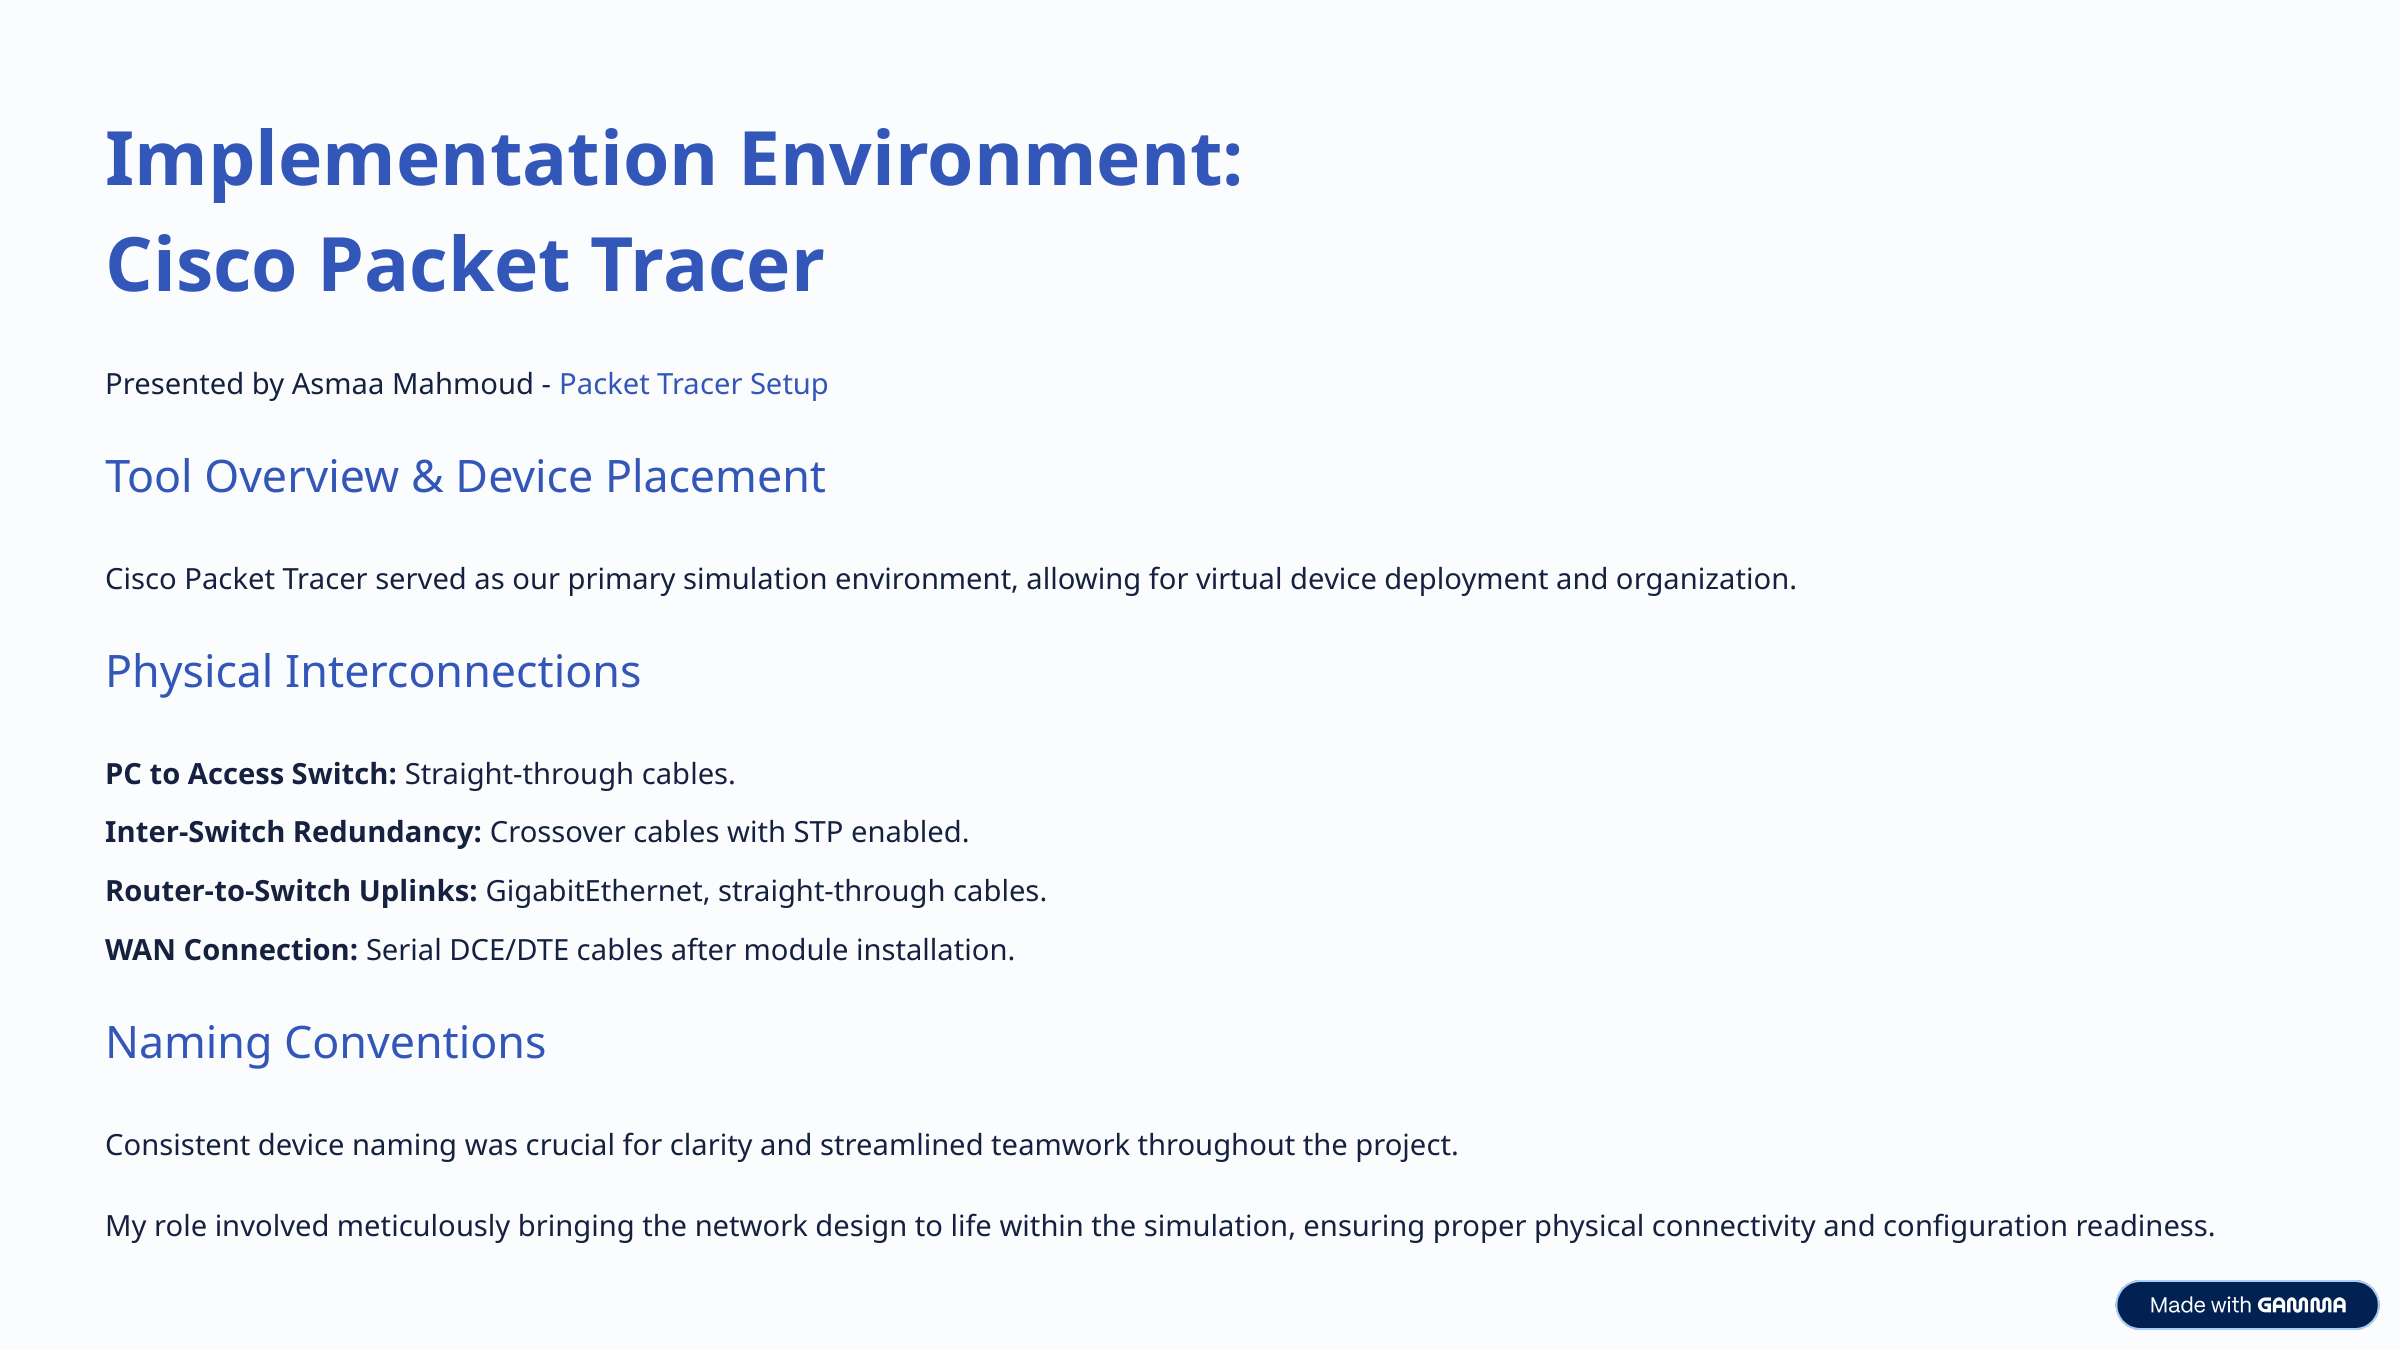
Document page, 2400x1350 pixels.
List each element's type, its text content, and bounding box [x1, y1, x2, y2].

text_box WAN Connection: Serial DCE/DTE cables after module installation. [105, 918, 2295, 967]
text_box Tool Overview & Device Placement [105, 445, 843, 502]
text_box Cisco Packet Tracer [105, 213, 858, 308]
text_box Consistent device naming was crucial for clarity and streamlined teamwork throughout the project. [105, 1112, 2295, 1161]
text_box Inter-Switch Redundancy: Crossover cables with STP enabled. [105, 800, 2295, 849]
text_box Implementation Environment: [105, 106, 1181, 201]
text_box PC to Access Switch: Straight-through cables. [105, 741, 2295, 791]
picture [2106, 1271, 2389, 1339]
text_box Naming Conventions [105, 1011, 557, 1068]
text_box My role involved meticulously bringing the network design to life within the simulation, ensuring proper physical connectivity and configuration readiness. [105, 1194, 2295, 1243]
text_box Cisco Packet Tracer served as our primary simulation environment, allowing for virtual device deployment and organization. [105, 547, 2295, 596]
text_box Presented by Asmaa Mahmoud - Packet Tracer Setup [105, 352, 2295, 401]
text_box Physical Interconnections [105, 640, 662, 697]
text_box Router-to-Switch Uplinks: GigabitEthernet, straight-through cables. [105, 859, 2295, 908]
